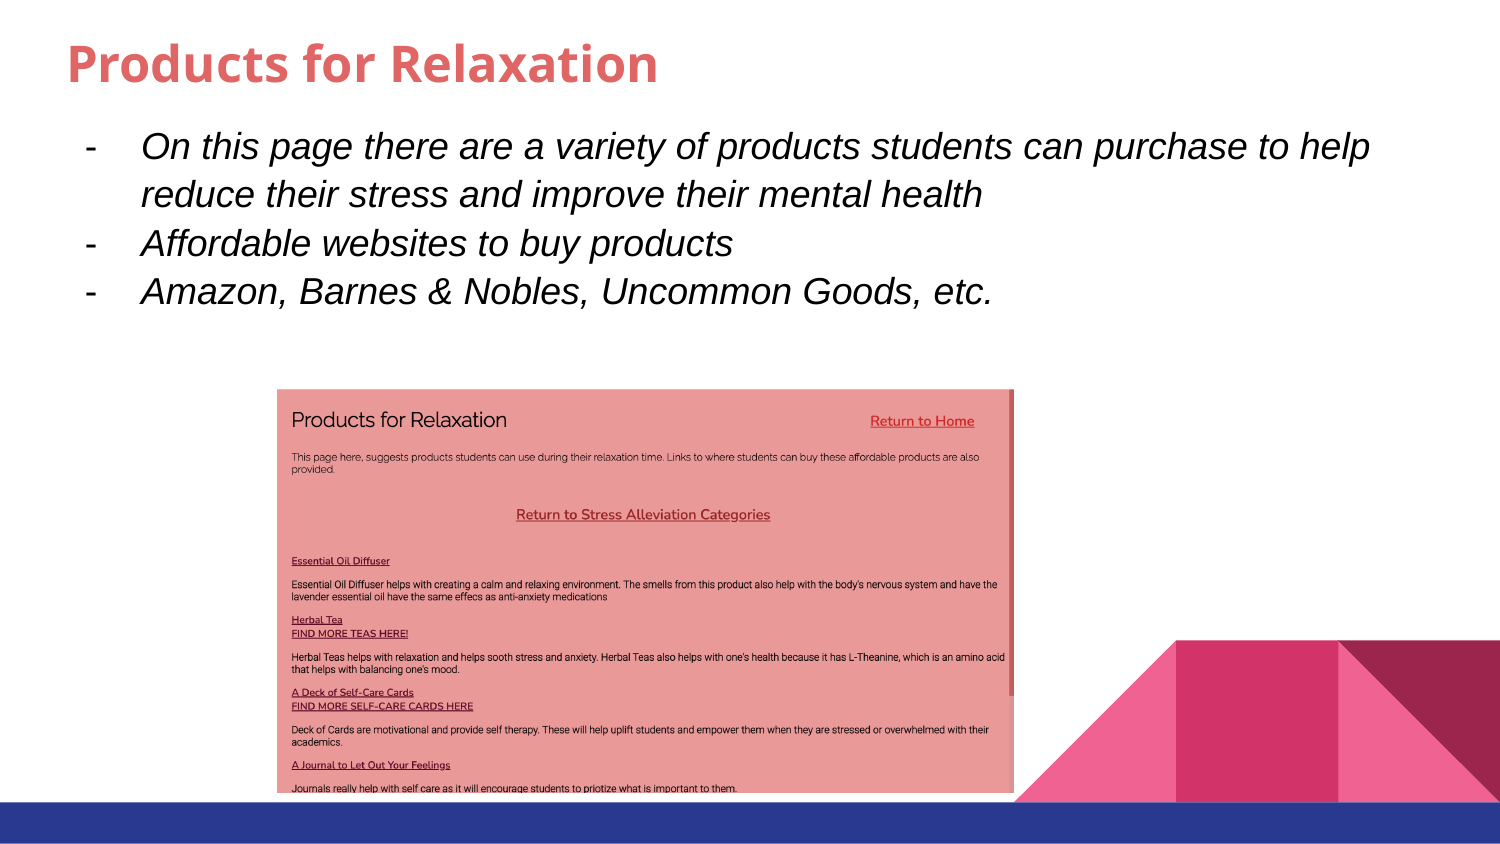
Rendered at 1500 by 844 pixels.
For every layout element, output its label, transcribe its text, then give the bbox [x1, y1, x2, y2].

list On this page there are a variety of products students can purchase to help reduce their stress and improve their mental health Affordable websites to buy products Amazon, Barnes & Nobles, Uncommon Goods, etc. [51, 104, 1449, 653]
title Products for Relaxation [51, 13, 1449, 104]
picture [277, 386, 1014, 794]
